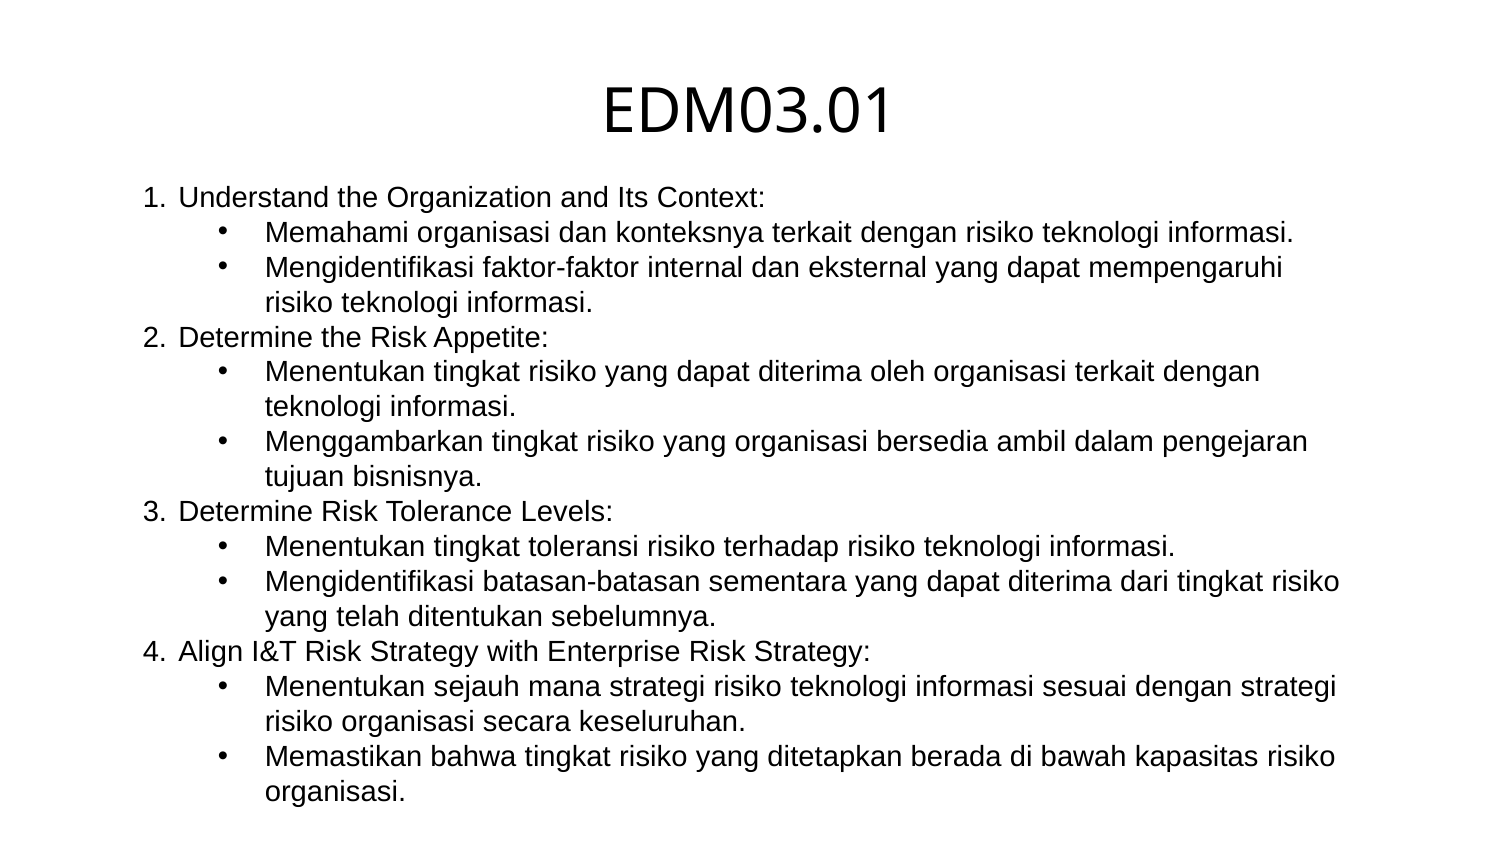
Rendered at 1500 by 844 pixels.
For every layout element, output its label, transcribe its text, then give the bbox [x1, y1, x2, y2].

text_box Understand the Organization and Its Context: Memahami organisasi dan konteksnya terkait dengan risiko teknologi informasi. Mengidentifikasi faktor-faktor internal dan eksternal yang dapat mempengaruhi risiko teknologi informasi. Determine the Risk Appetite: Menentukan tingkat risiko yang dapat diterima oleh organisasi terkait dengan teknologi informasi. Menggambarkan tingkat risiko yang organisasi bersedia ambil dalam pengejaran tujuan bisnisnya. Determine Risk Tolerance Levels: Menentukan tingkat toleransi risiko terhadap risiko teknologi informasi. Mengidentifikasi batasan-batasan sementara yang dapat diterima dari tingkat risiko yang telah ditentukan sebelumnya. Align I&T Risk Strategy with Enterprise Risk Strategy: Menentukan sejauh mana strategi risiko teknologi informasi sesuai dengan strategi risiko organisasi secara keseluruhan. Memastikan bahwa tingkat risiko yang ditetapkan berada di bawah kapasitas risiko organisasi. [128, 170, 1372, 815]
title EDM03.01 [75, 67, 1425, 147]
